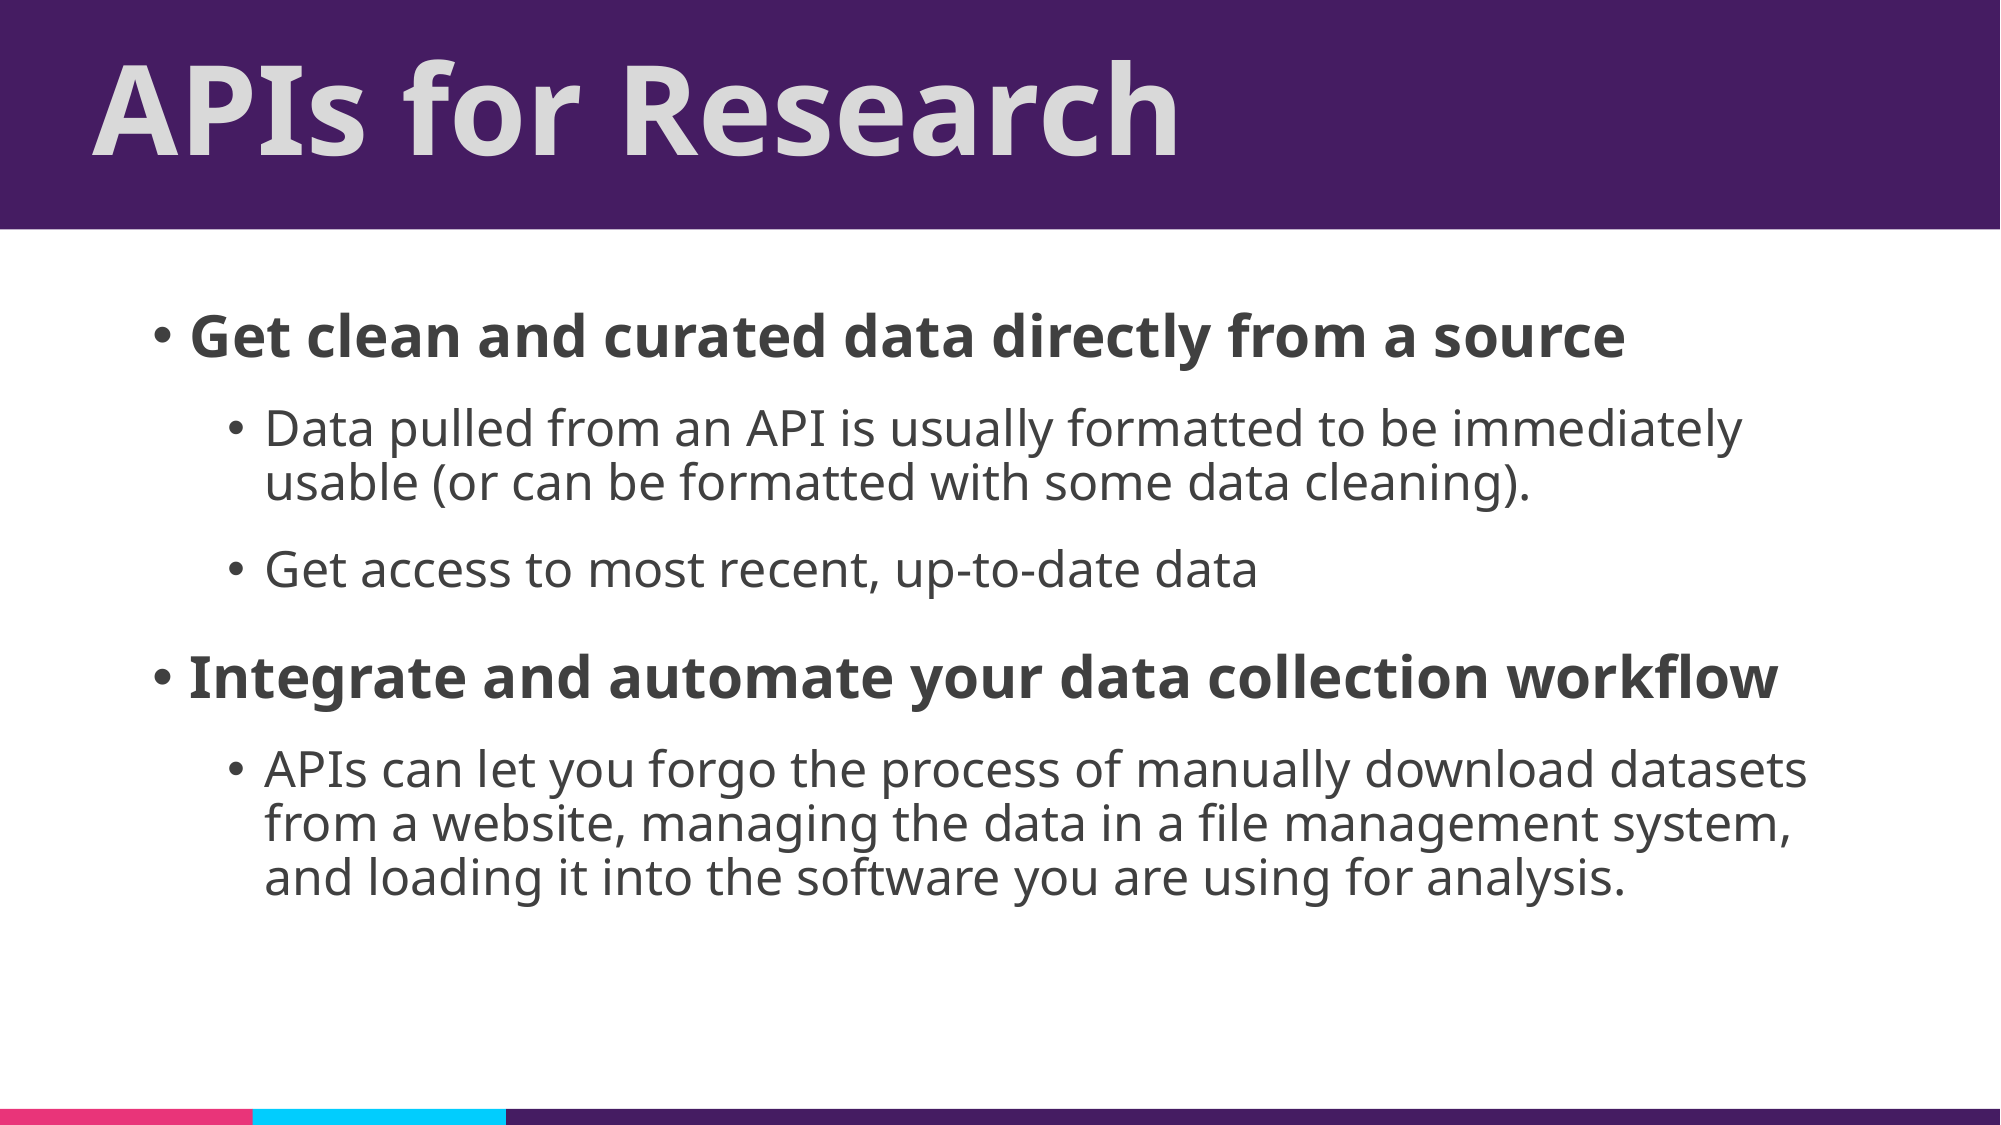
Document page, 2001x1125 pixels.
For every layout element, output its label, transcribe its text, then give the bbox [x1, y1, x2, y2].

list Get clean and curated data directly from a source​ Data pulled from an API is usually formatted to be immediately usable (or can be formatted with some data cleaning). Get access to most recent, up-to-date data​ Integrate and automate your data collection workflow ​ APIs can let you forgo the process of manually download datasets from a website, managing the data in a file management system, and loading it into the software you are using for analysis. ​ [137, 299, 1863, 1014]
title APIs for Research [77, 31, 1803, 198]
